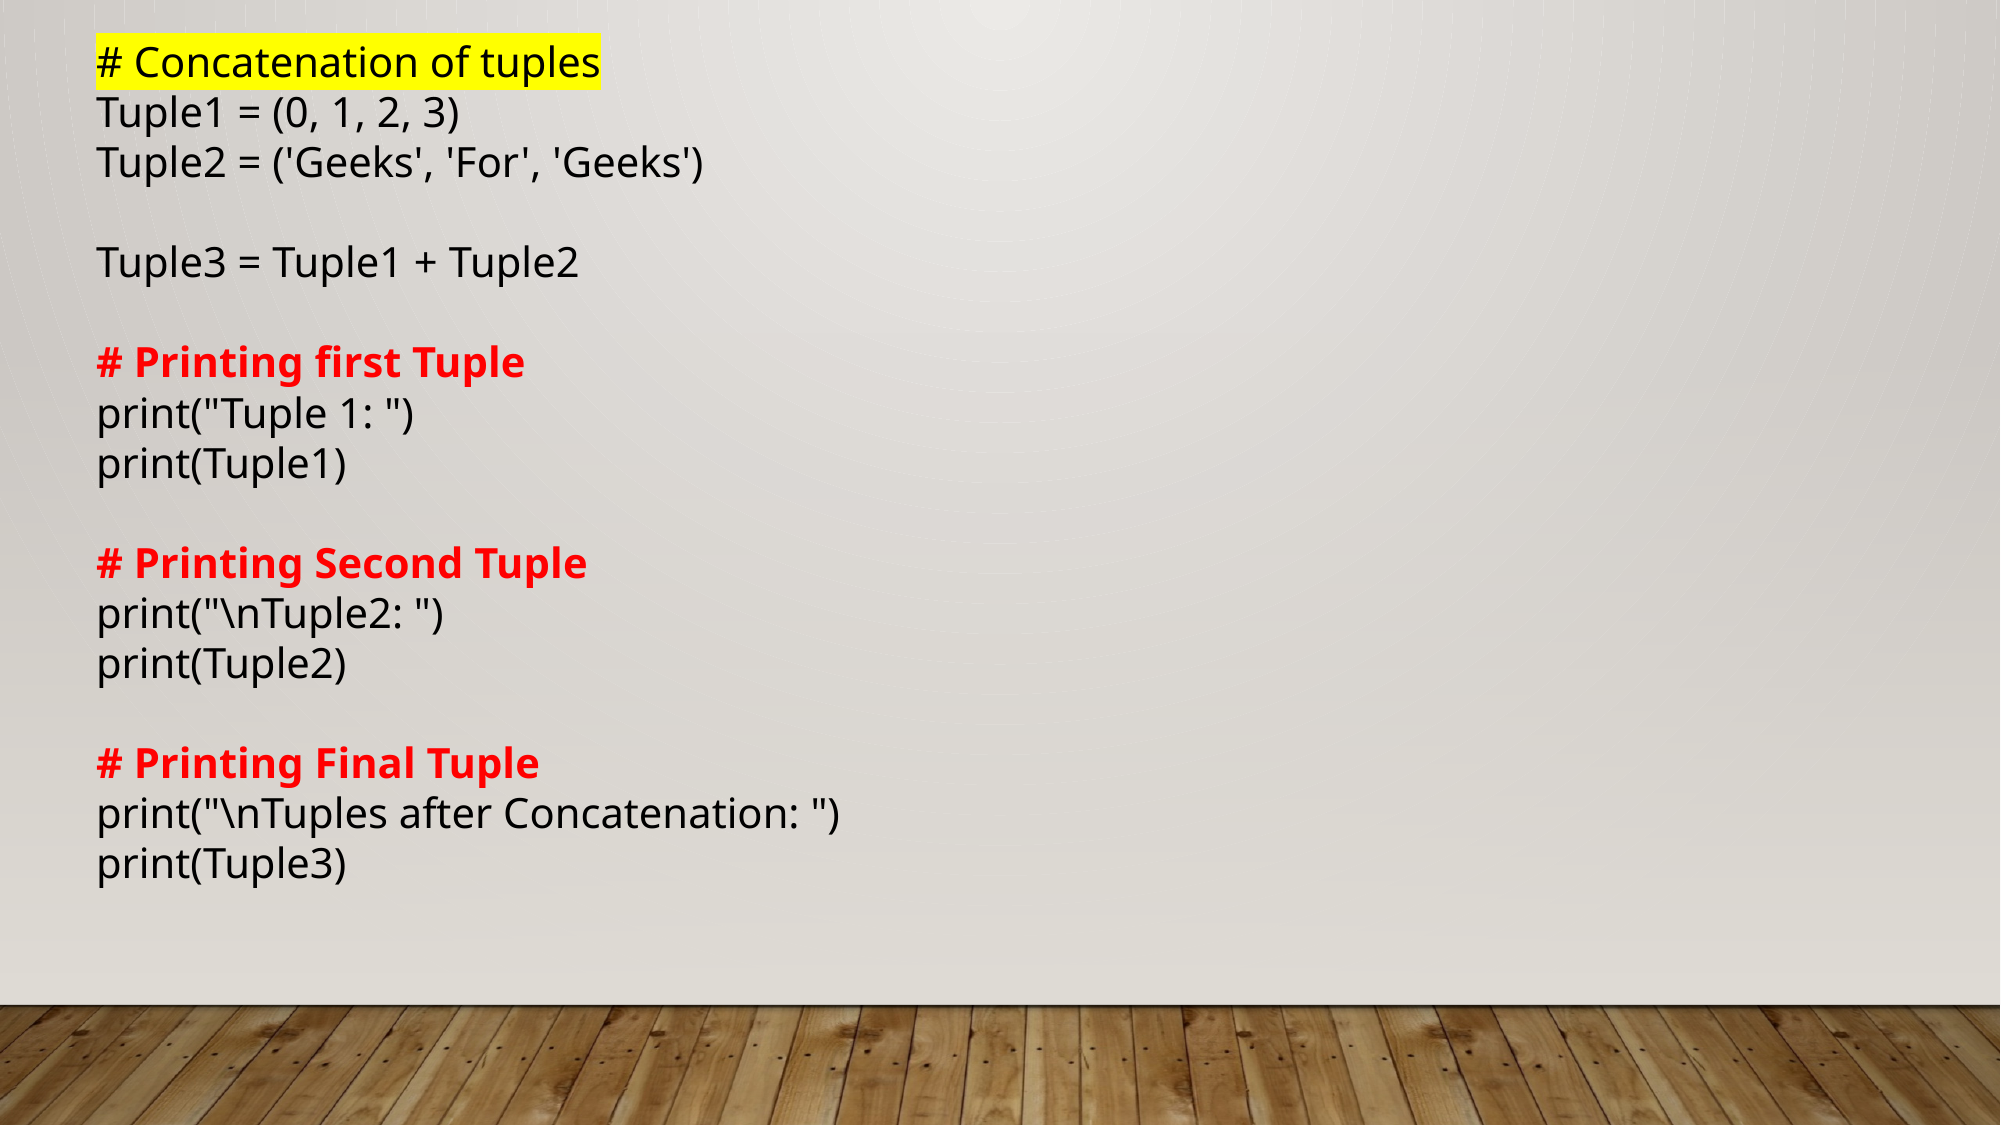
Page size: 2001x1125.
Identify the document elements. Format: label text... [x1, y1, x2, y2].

picture [0, 1005, 2000, 1125]
text_box # Concatenation of tuples Tuple1 = (0, 1, 2, 3) Tuple2 = ('Geeks', 'For', 'Geeks') Tuple3 = Tuple1 + Tuple2 # Printing first Tuple print("Tuple 1: ") print(Tuple1) # Printing Second Tuple print("\nTuple2: ") print(Tuple2) # Printing Final Tuple print("\nTuples after Concatenation: ") print(Tuple3) [81, 28, 1733, 894]
